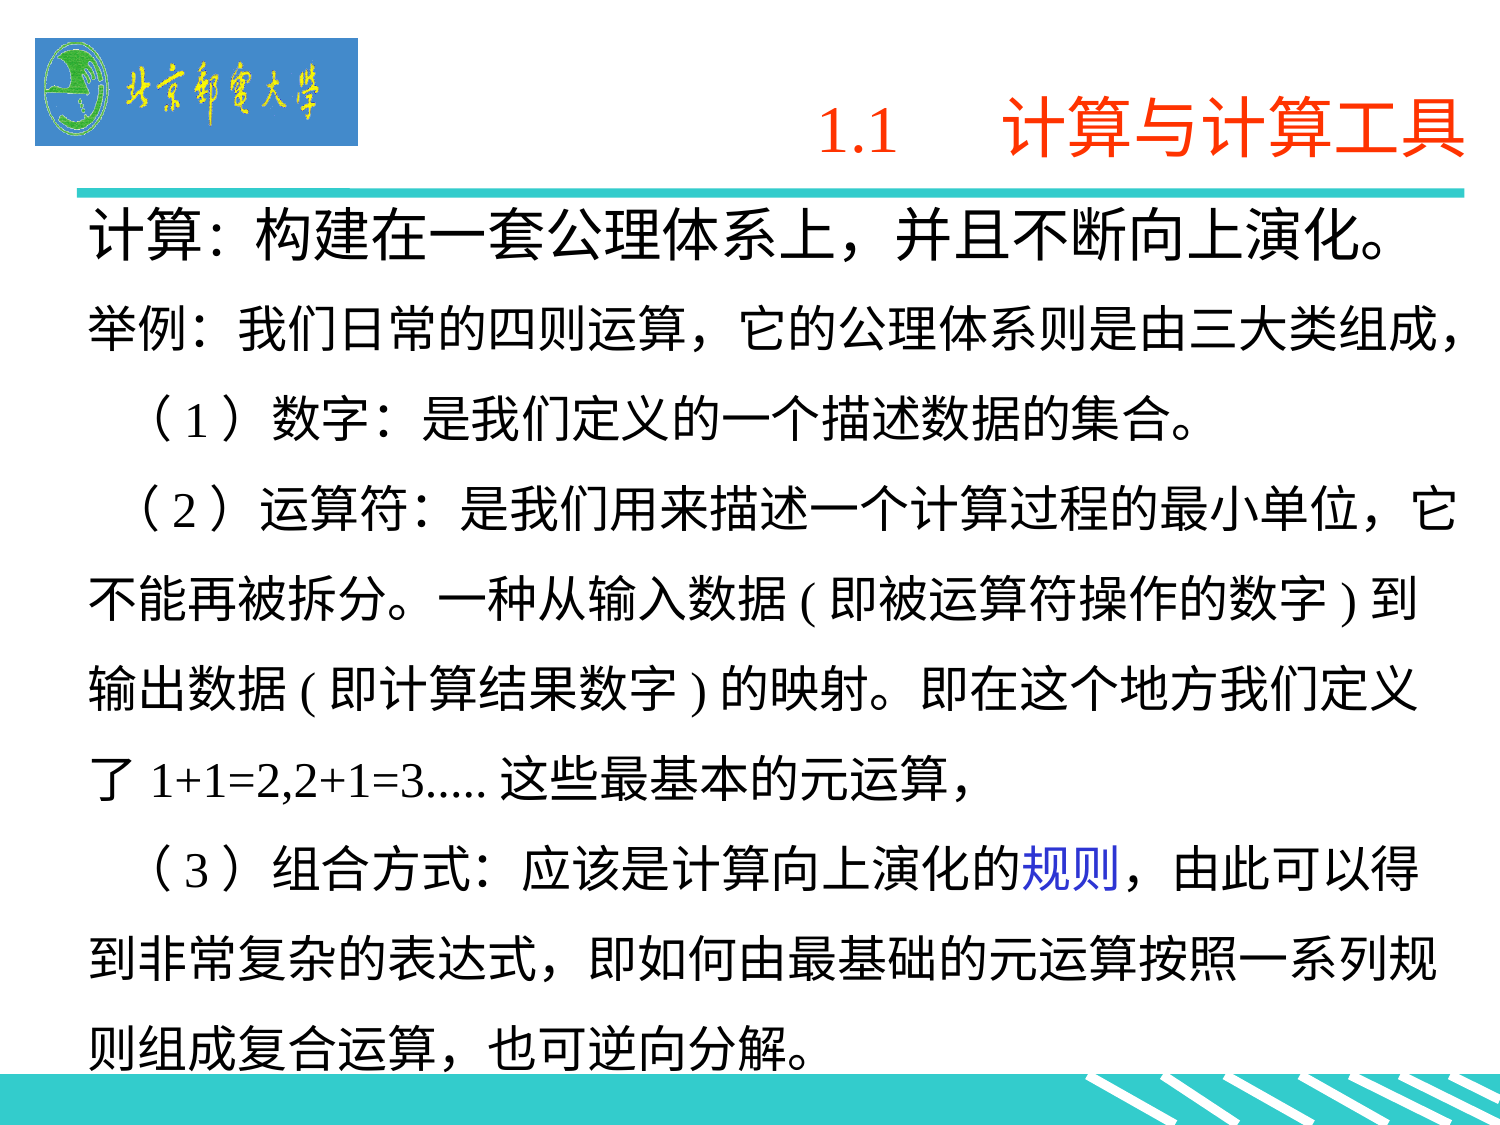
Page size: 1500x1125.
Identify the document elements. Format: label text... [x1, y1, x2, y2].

text_box 1.1 计算与计算工具 [207, 66, 1483, 185]
text_box 计算：构建在一套公理体系上，并且不断向上演化。 举例：我们日常的四则运算，它的公理体系则是由三大类组成， （1）数字：是我们定义的一个描述数据的集合。 （2）运算符：是我们用来描述一个计算过程的最小单位，它不能再被拆分。一种从输入数据(即被运算符操作的数字)到输出数据(即计算结果数字)的映射。即在这个地方我们定义了1+1=2,2+1=3.....这些最基本的元运算， （3）组合方式：应该是计算向上演化的规则，由此可以得到非常复杂的表达式，即如何由最基础的元运算按照一系列规则组成复合运算，也可逆向分解。 [72, 190, 1479, 1086]
picture [34, 37, 358, 146]
